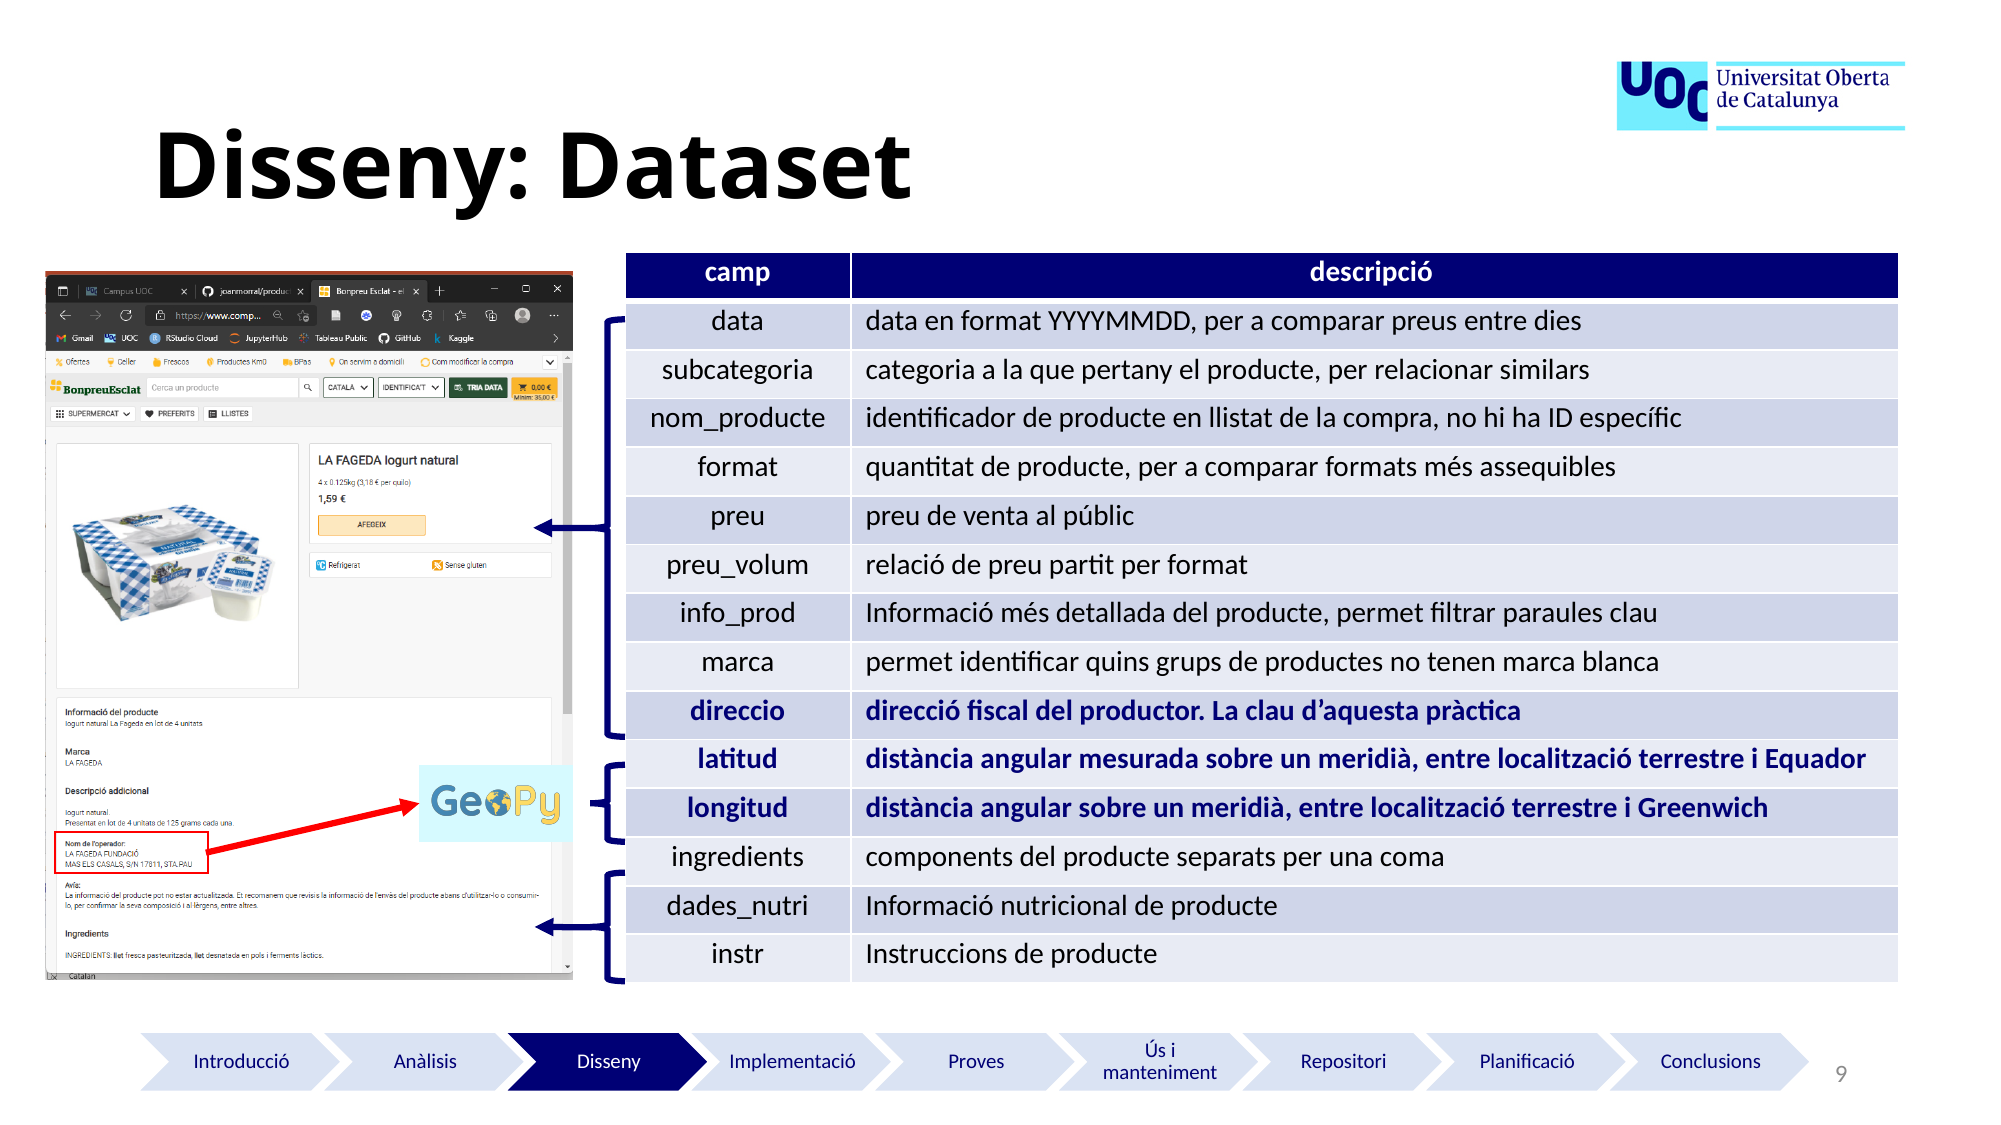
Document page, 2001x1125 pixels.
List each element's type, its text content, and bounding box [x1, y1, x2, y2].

table_cell data en format YYYYMMDD, per a comparar preus entre dies [852, 304, 1898, 349]
text_box [591, 318, 625, 738]
table_cell identificador de producte en llistat de la compra, no hi ha ID específic [852, 399, 1898, 446]
table_cell permet identificar quins grups de productes no tenen marca blanca [852, 643, 1898, 690]
table_cell Informació més detallada del producte, permet filtrar paraules clau [852, 594, 1898, 641]
table_cell Instruccions de producte [852, 935, 1898, 982]
text_box [590, 764, 625, 843]
table_cell distància angular sobre un meridià, entre localització terrestre i Greenwich [852, 789, 1898, 836]
text_box [592, 872, 625, 982]
table_cell data [626, 304, 850, 349]
table_header camp [626, 253, 850, 298]
table_cell ingredients [626, 838, 850, 885]
table_cell preu de venta al públic [852, 497, 1898, 544]
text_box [205, 803, 420, 853]
table_cell nom_producte [626, 399, 850, 446]
table_cell longitud [626, 789, 850, 836]
table_cell preu [626, 497, 850, 544]
table_cell distància angular mesurada sobre un meridià, entre localització terrestre i Equador [852, 740, 1898, 787]
table_cell subcategoria [626, 351, 850, 398]
table_cell relació de preu partit per format [852, 545, 1898, 592]
table_cell preu_volum [626, 545, 850, 592]
table_header descripció [852, 253, 1898, 298]
table_cell Informació nutricional de producte [852, 887, 1898, 933]
table_cell direcció fiscal del productor. La clau d’aquesta pràctica [852, 692, 1898, 739]
table_cell dades_nutri [626, 887, 850, 933]
table_cell quantitat de producte, per a comparar formats més assequibles [852, 448, 1898, 495]
table_cell categoria a la que pertany el producte, per relacionar similars [852, 351, 1898, 398]
picture [1592, 41, 1930, 153]
table_cell direccio [626, 692, 850, 739]
title Disseny: Dataset [137, 59, 1863, 278]
table_cell format [626, 448, 850, 495]
table_cell marca [626, 643, 850, 690]
table_cell components del producte separats per una coma [852, 838, 1898, 885]
table_cell info_prod [626, 594, 850, 641]
table_cell latitud [626, 740, 850, 787]
picture [45, 271, 573, 980]
table_cell instr [626, 935, 850, 982]
slide_number 9 [1412, 1042, 1863, 1103]
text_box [137, 1031, 1811, 1092]
